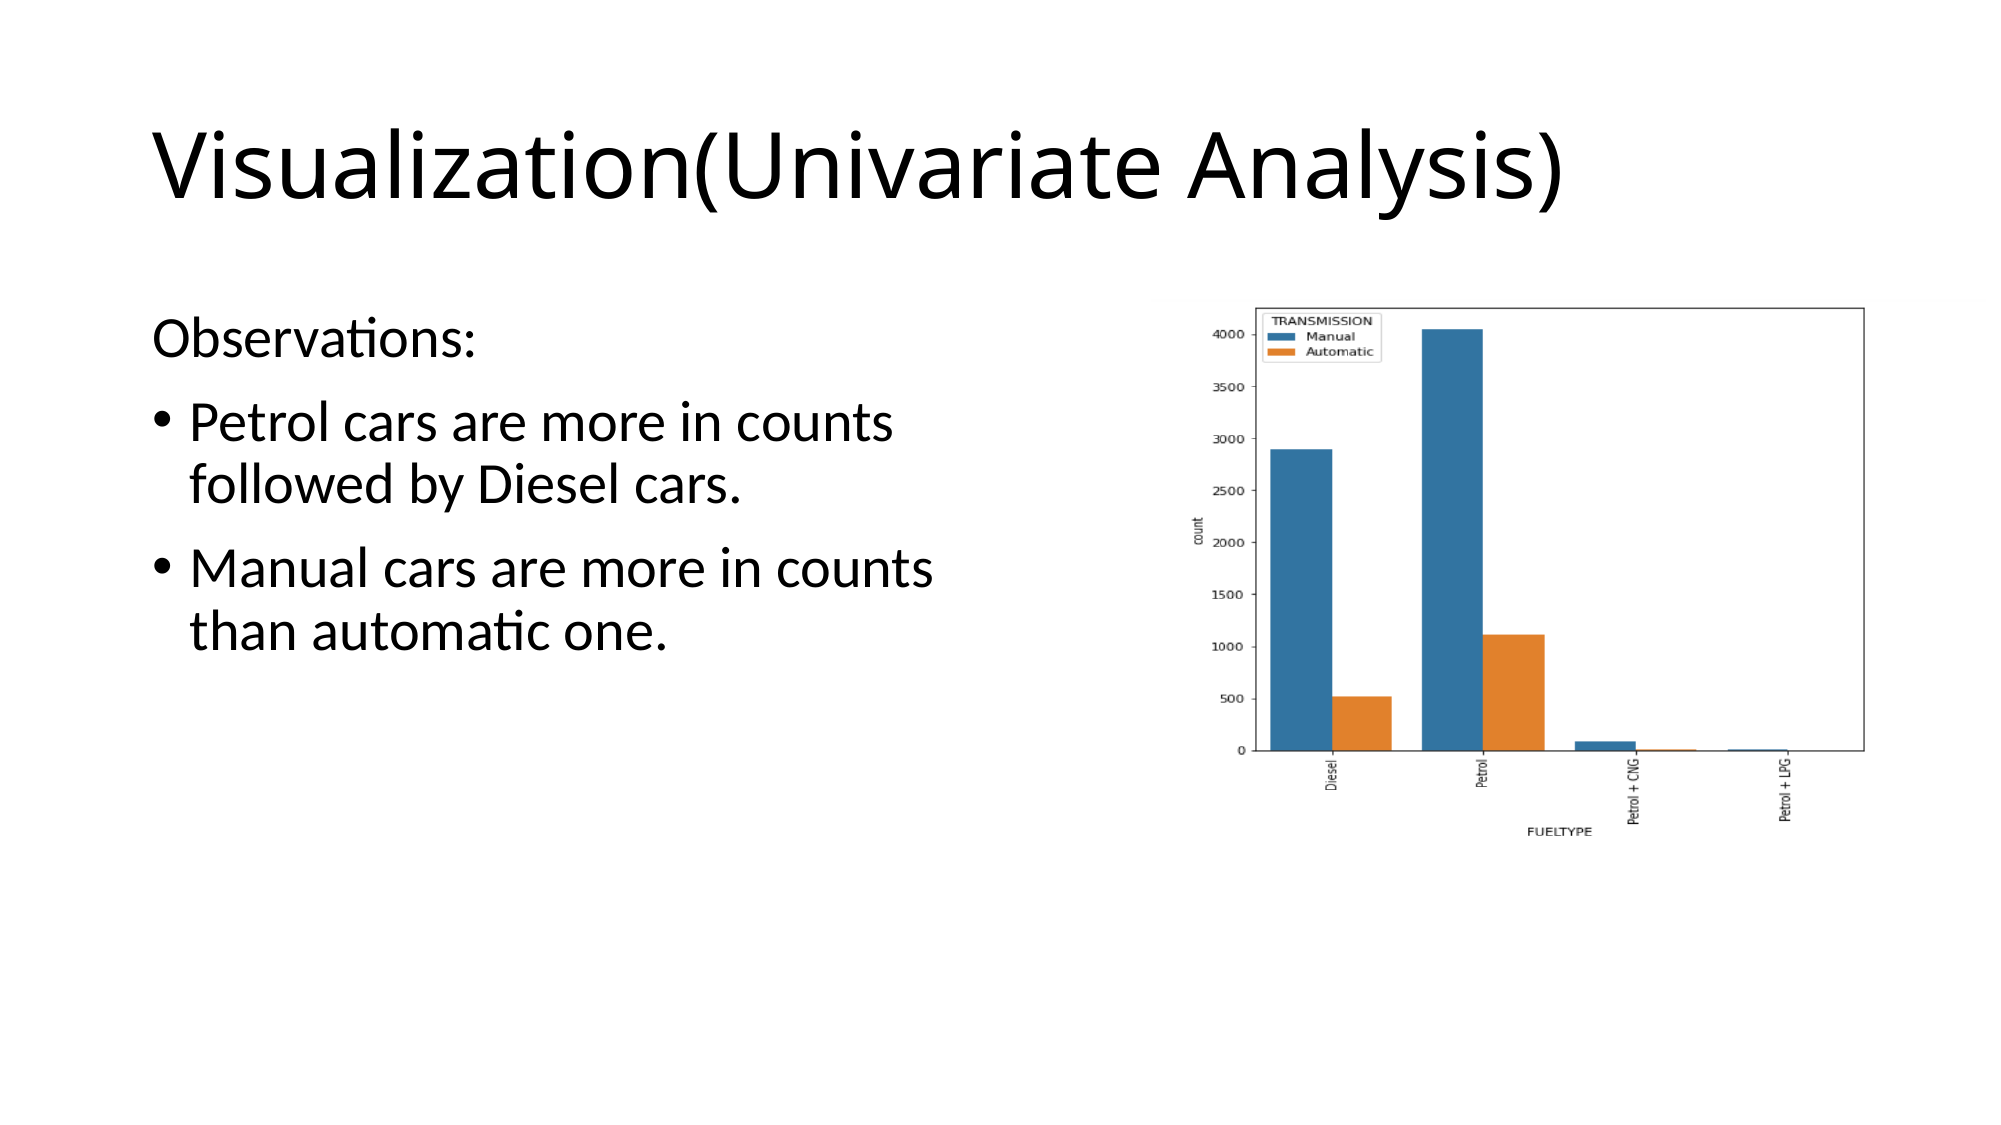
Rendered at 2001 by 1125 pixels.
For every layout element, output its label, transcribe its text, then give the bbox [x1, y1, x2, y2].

title Visualization(Univariate Analysis) [137, 59, 1863, 278]
list Observations: Petrol cars are more in counts followed by Diesel cars. Manual cars are more in counts than automatic one. [137, 299, 988, 1014]
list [1151, 299, 1986, 861]
